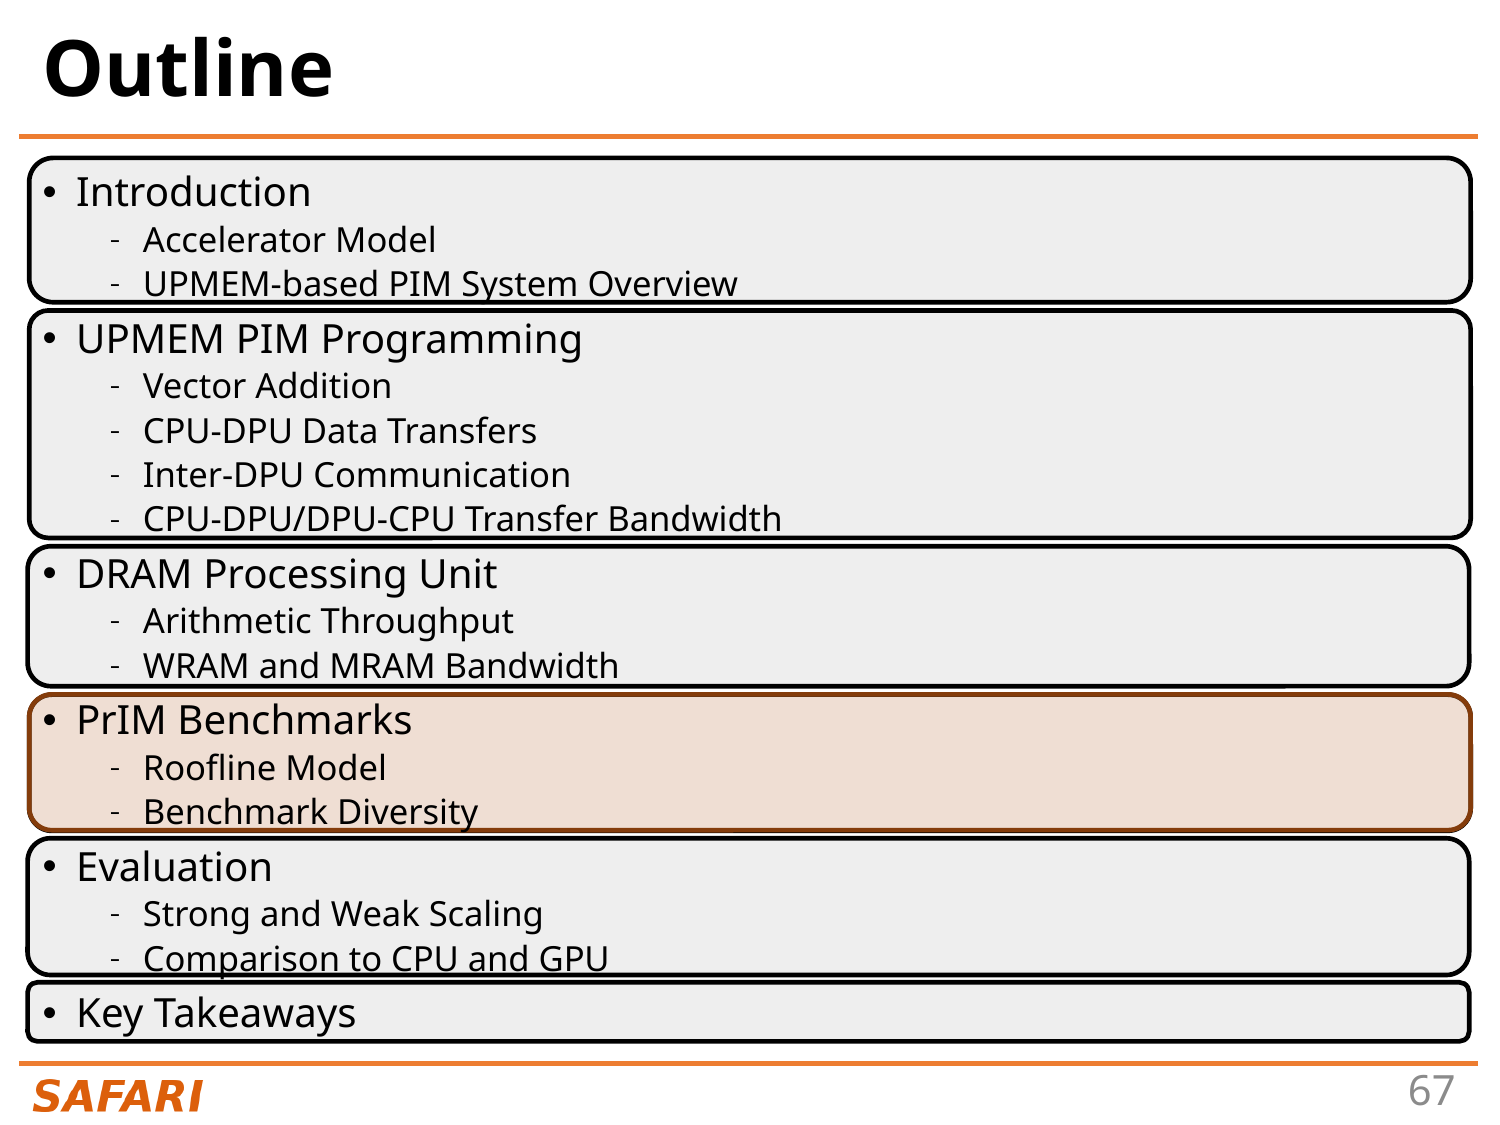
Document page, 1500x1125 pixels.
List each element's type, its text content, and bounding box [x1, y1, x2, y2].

text_box [35, 156, 1465, 164]
title Outline [27, 21, 1487, 122]
picture [31, 1070, 209, 1122]
list Introduction Accelerator Model UPMEM-based PIM System Overview UPMEM PIM Programming Vector Addition CPU-DPU Data Transfers Inter-DPU Communication CPU-DPU/DPU-CPU Transfer Bandwidth DRAM Processing Unit Arithmetic Throughput WRAM and MRAM Bandwidth PrIM Benchmarks Roofline Model Benchmark Diversity Evaluation Strong and Weak Scaling Comparison to CPU and GPU Key Takeaways [27, 164, 1487, 1046]
